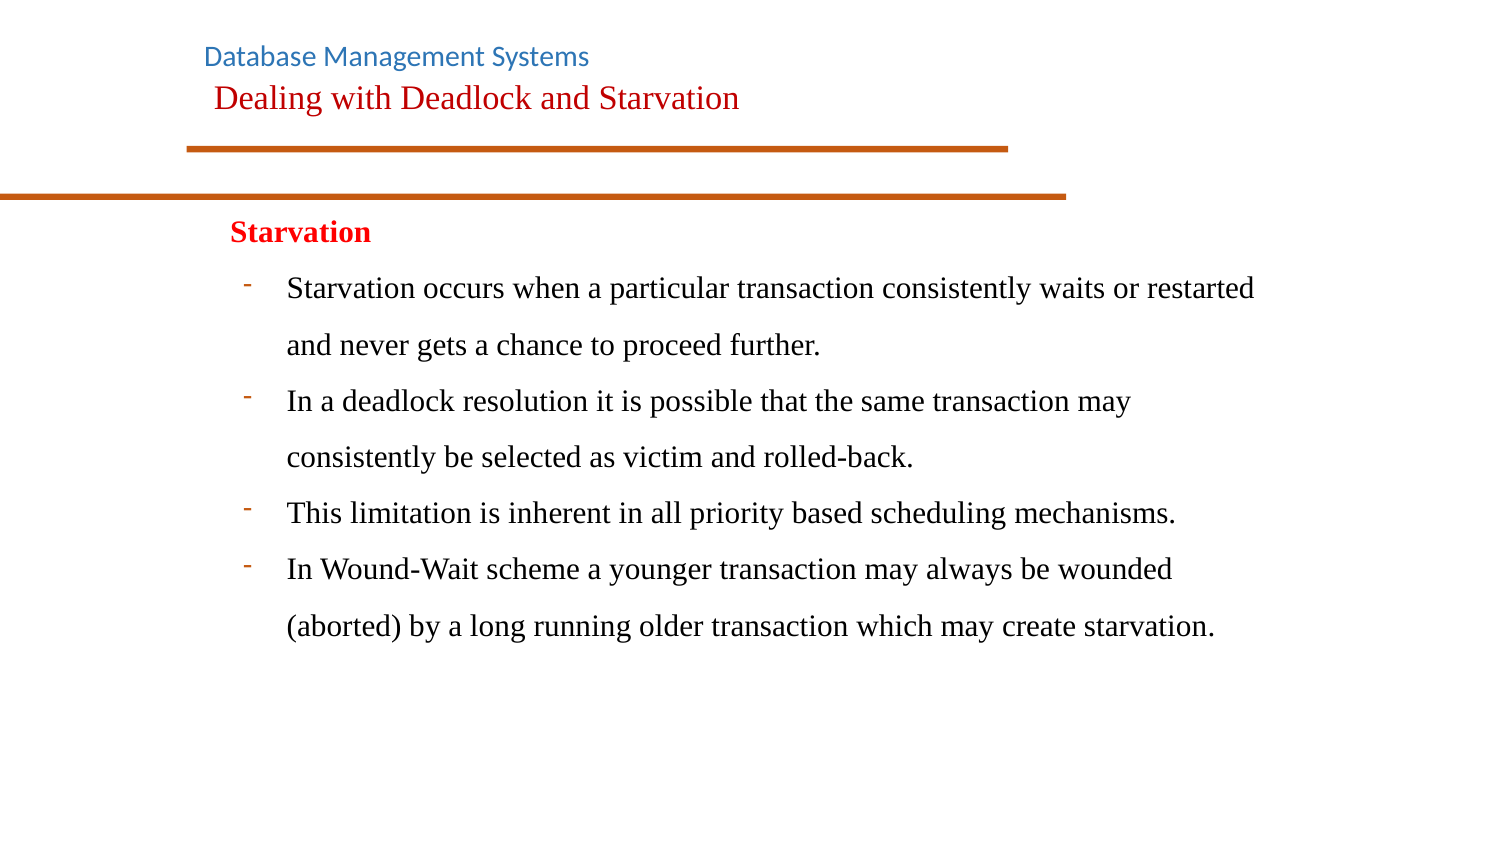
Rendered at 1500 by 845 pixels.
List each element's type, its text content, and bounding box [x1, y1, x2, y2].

text_box [186, 145, 1009, 153]
text_box Database Management Systems Dealing with Deadlock and Starvation [202, 32, 1244, 117]
text_box Starvation Starvation occurs when a particular transaction consistently waits or restarted and never gets a chance to proceed further. In a deadlock resolution it is possible that the same transaction may consistently be selected as victim and rolled-back. This limitation is inherent in all priority based scheduling mechanisms. In Wound-Wait scheme a younger transaction may always be wounded (aborted) by a long running older transaction which may create starvation. [228, 191, 1272, 643]
